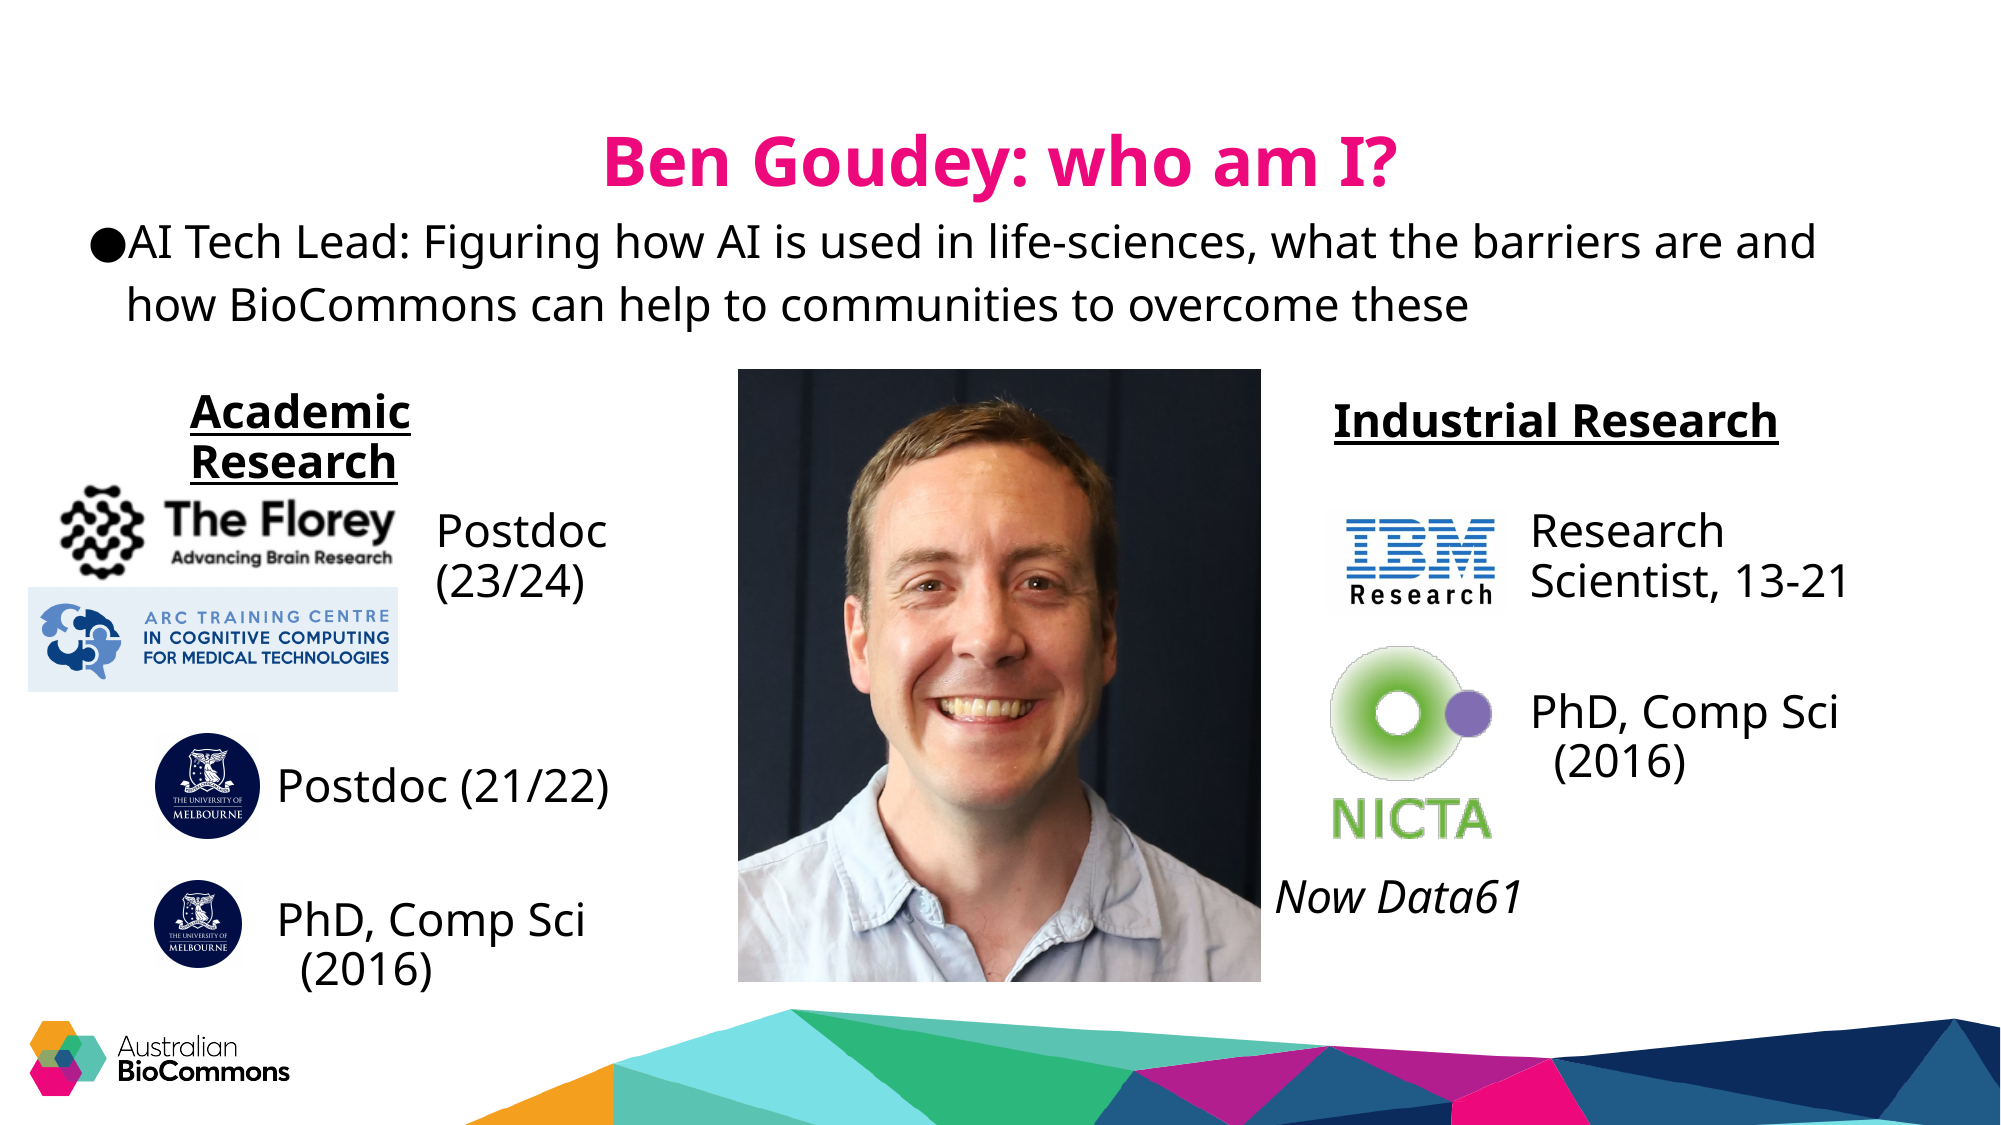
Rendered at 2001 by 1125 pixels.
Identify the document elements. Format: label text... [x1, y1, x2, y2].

text_box PhD, Comp Sci (2016) [268, 889, 726, 1004]
text_box Academic Research [182, 381, 429, 496]
text_box Postdoc (21/22) [268, 755, 726, 821]
text_box Industrial Research [1326, 390, 1872, 456]
picture [154, 880, 242, 968]
picture [27, 483, 398, 692]
text_box Research Scientist, 13-21 [1522, 500, 1892, 615]
text_box Postdoc (23/24) [428, 500, 674, 615]
picture [1325, 642, 1492, 839]
picture [154, 733, 260, 839]
text_box PhD, Comp Sci (2016) [1522, 681, 1979, 796]
picture [428, 992, 2001, 1125]
list AI Tech Lead: Figuring how AI is used in life-sciences, what the barriers are and how BioCommons can help to communities to overcome these [68, 0, 1932, 607]
picture [11, 1014, 308, 1103]
text_box Now Data61 [1265, 866, 1578, 932]
picture [738, 369, 1262, 983]
picture [1325, 509, 1506, 615]
